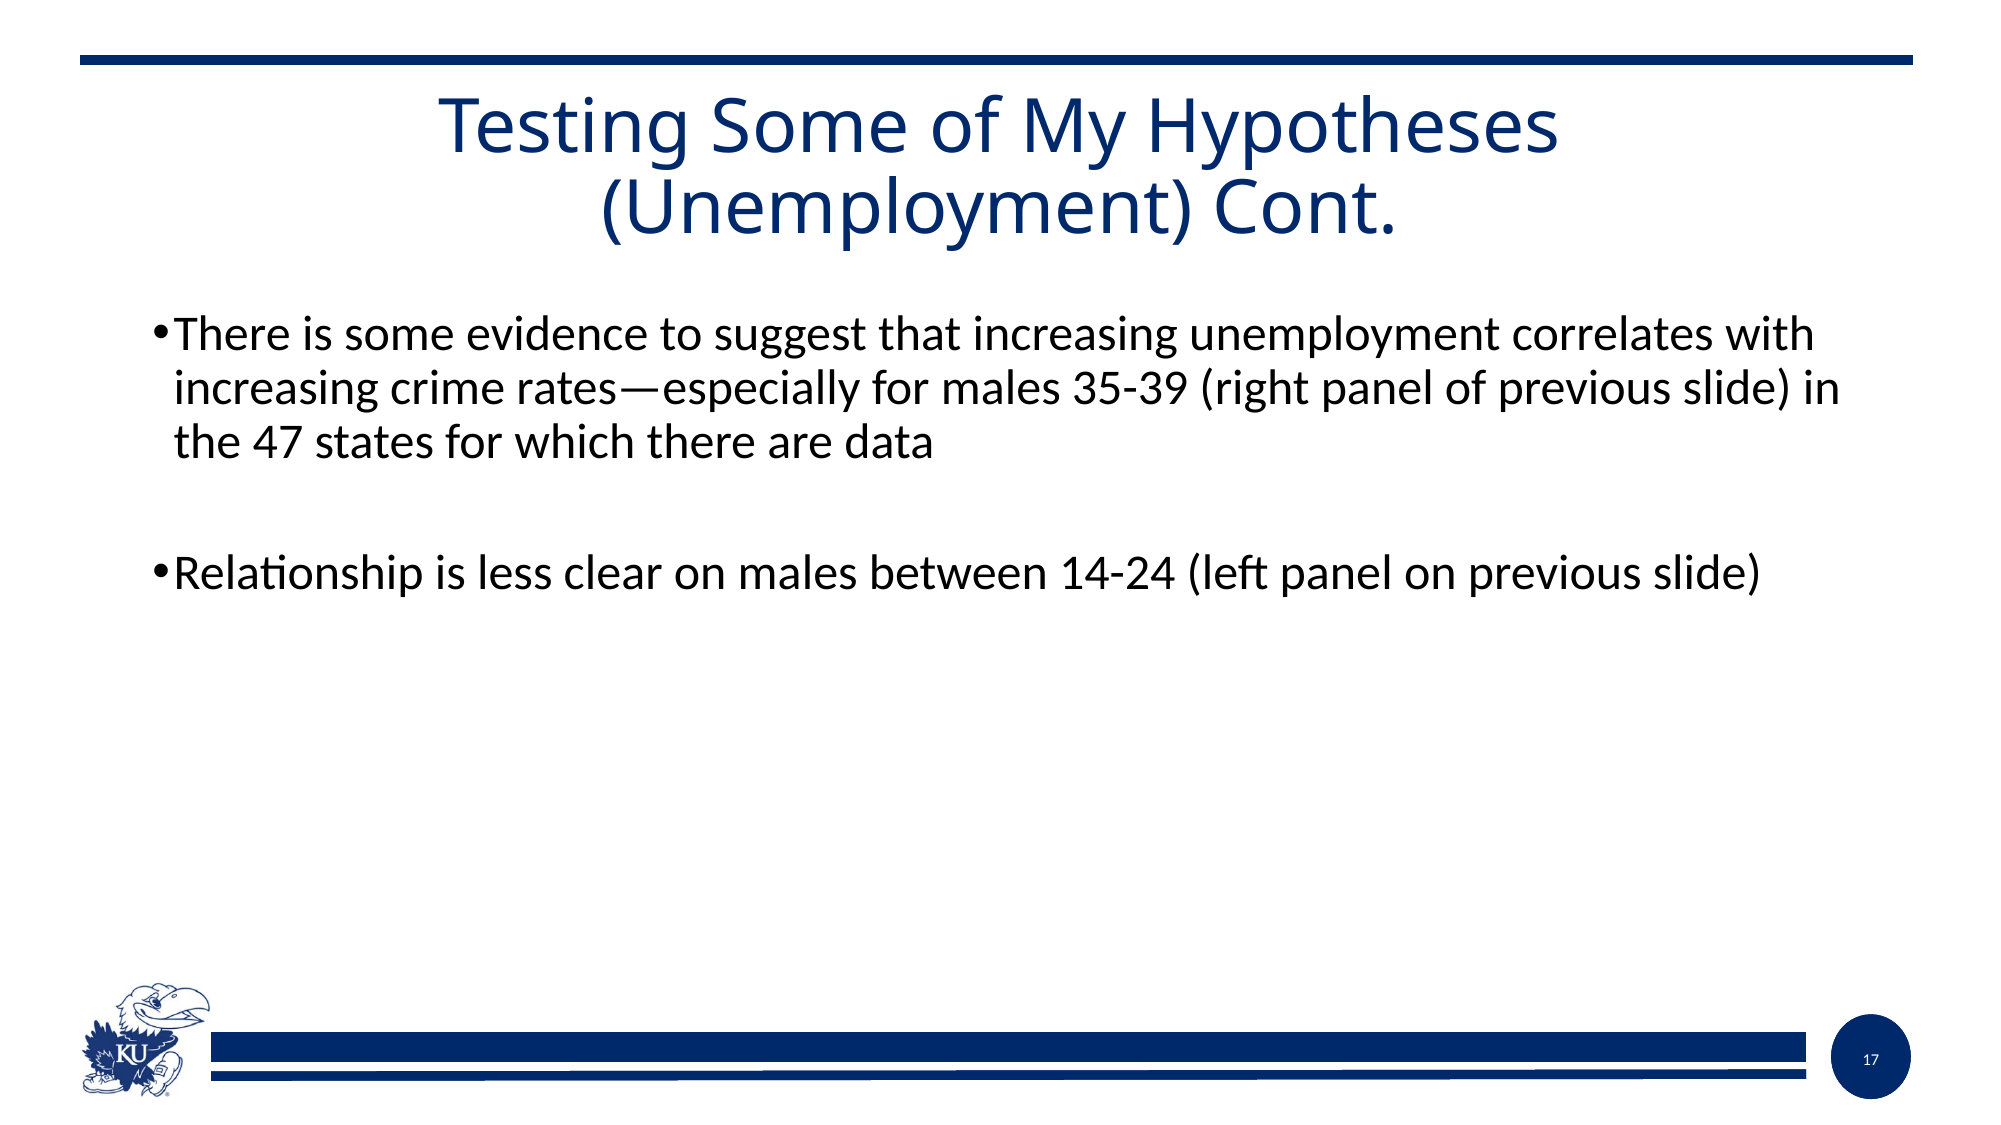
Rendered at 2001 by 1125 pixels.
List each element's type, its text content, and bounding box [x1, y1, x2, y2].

picture [80, 981, 211, 1098]
list There is some evidence to suggest that increasing unemployment correlates with increasing crime rates—especially for males 35-39 (right panel of previous slide) in the 47 states for which there are data Relationship is less clear on males between 14-24 (left panel on previous slide) [137, 299, 1863, 1014]
title Testing Some of My Hypotheses (Unemployment) Cont. [137, 59, 1863, 278]
slide_number 16 [1832, 1029, 1910, 1090]
